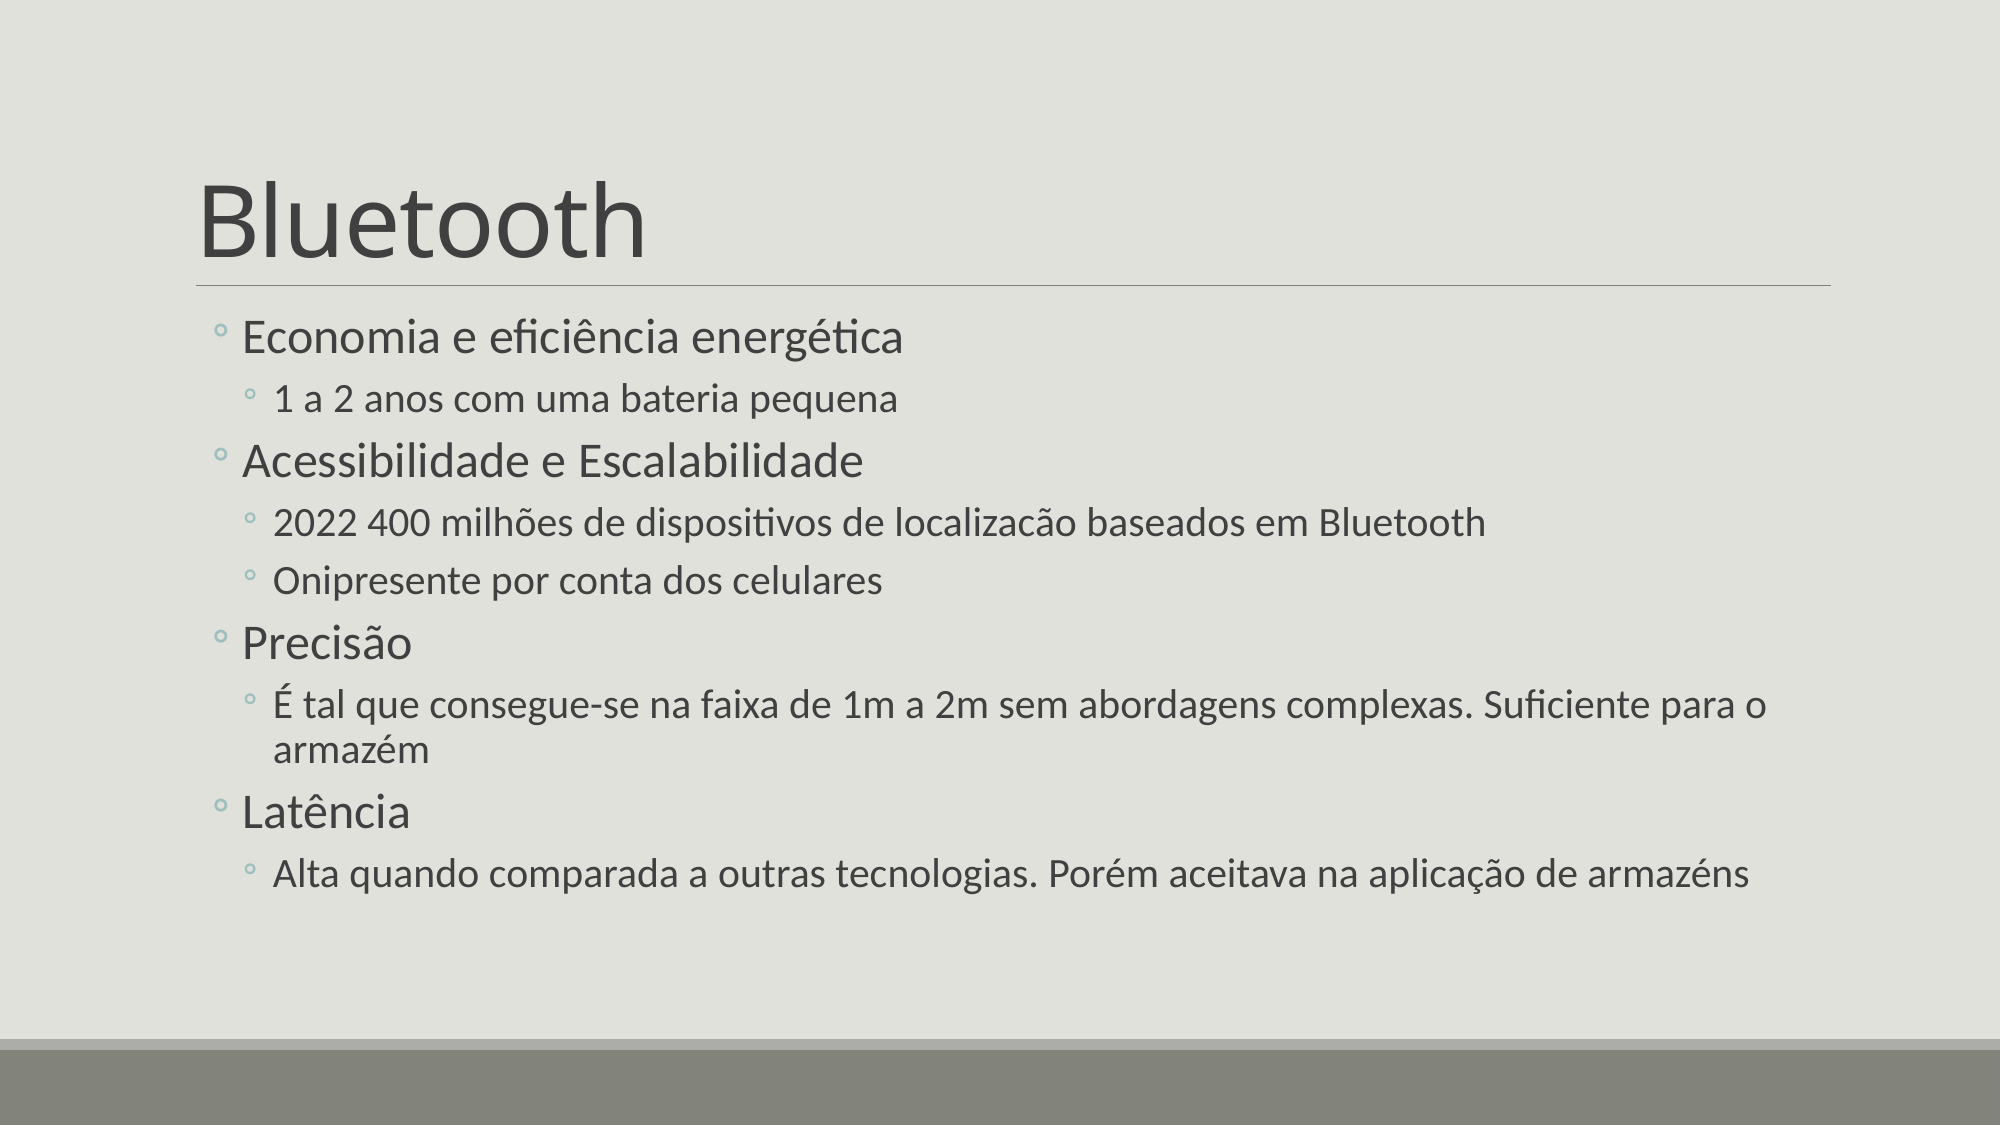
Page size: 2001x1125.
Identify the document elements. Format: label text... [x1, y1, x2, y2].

list Economia e eficiência energética 1 a 2 anos com uma bateria pequena Acessibilidade e Escalabilidade 2022 400 milhões de dispositivos de localizacão baseados em Bluetooth Onipresente por conta dos celulares Precisão É tal que consegue-se na faixa de 1m a 2m sem abordagens complexas. Suficiente para o armazém Latência Alta quando comparada a outras tecnologias. Porém aceitava na aplicação de armazéns [180, 302, 1830, 963]
title Bluetooth [180, 47, 1830, 285]
